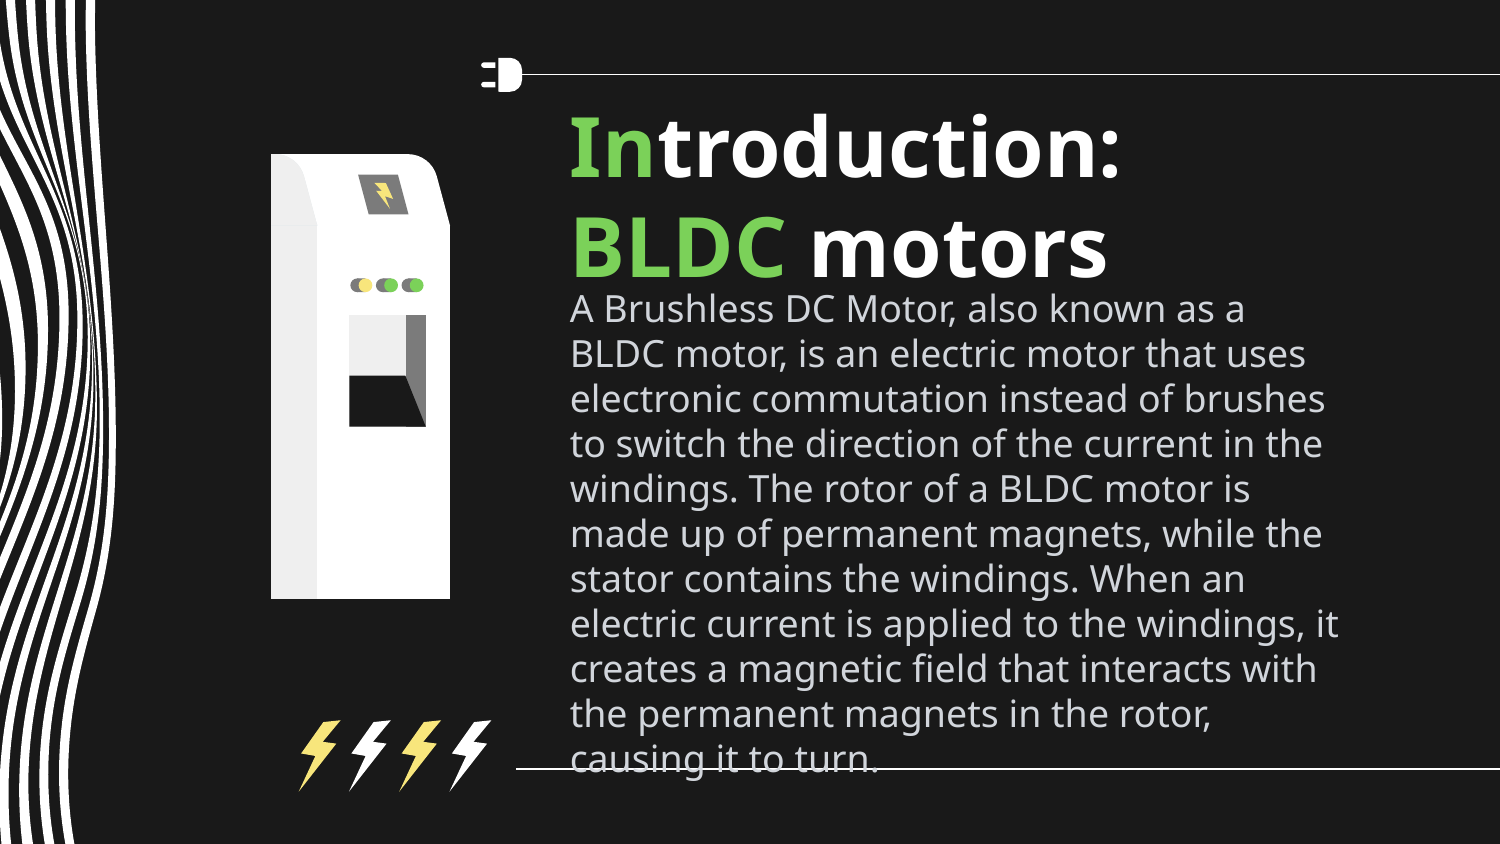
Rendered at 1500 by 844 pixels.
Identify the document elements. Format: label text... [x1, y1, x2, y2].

title Introduction: BLDC motors [554, 133, 1455, 257]
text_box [270, 153, 451, 599]
subtitle A Brushless DC Motor, also known as a BLDC motor, is an electric motor that uses electronic commutation instead of brushes to switch the direction of the current in the windings. The rotor of a BLDC motor is made up of permanent magnets, while the stator contains the windings. When an electric current is applied to the windings, it creates a magnetic field that interacts with the permanent magnets in the rotor, causing it to turn. [554, 311, 1358, 755]
